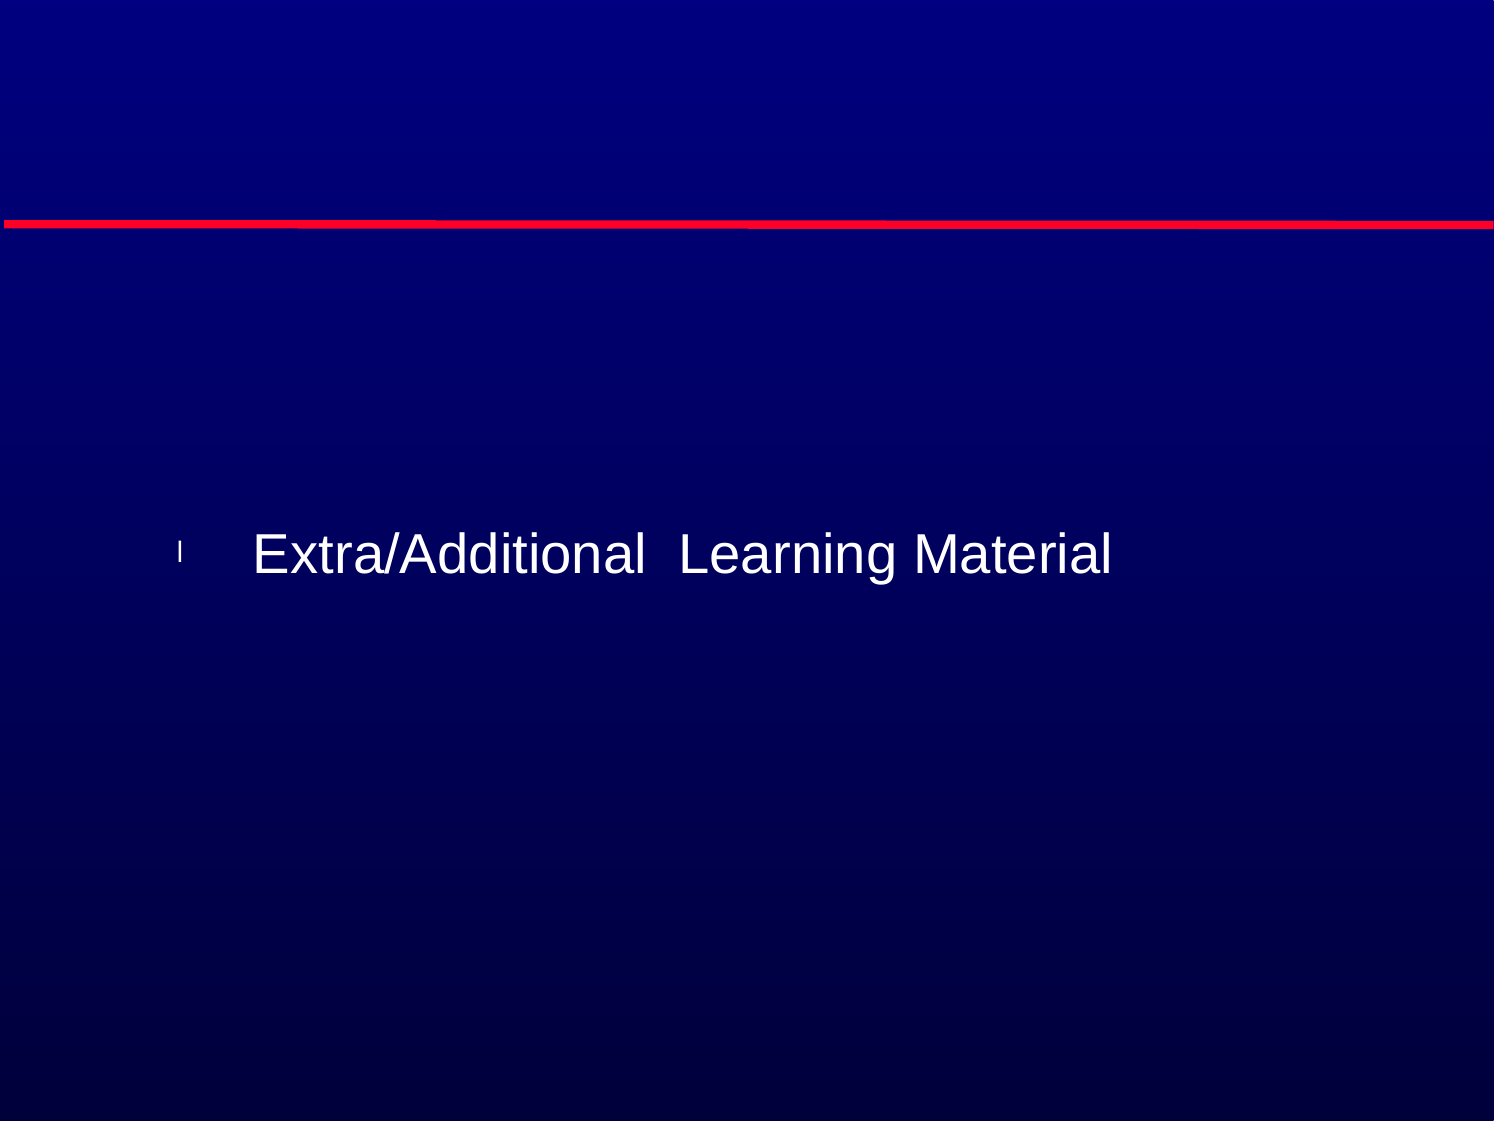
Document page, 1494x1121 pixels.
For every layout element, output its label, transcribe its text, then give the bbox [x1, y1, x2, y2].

list Extra/Additional Learning Material [161, 273, 1438, 950]
